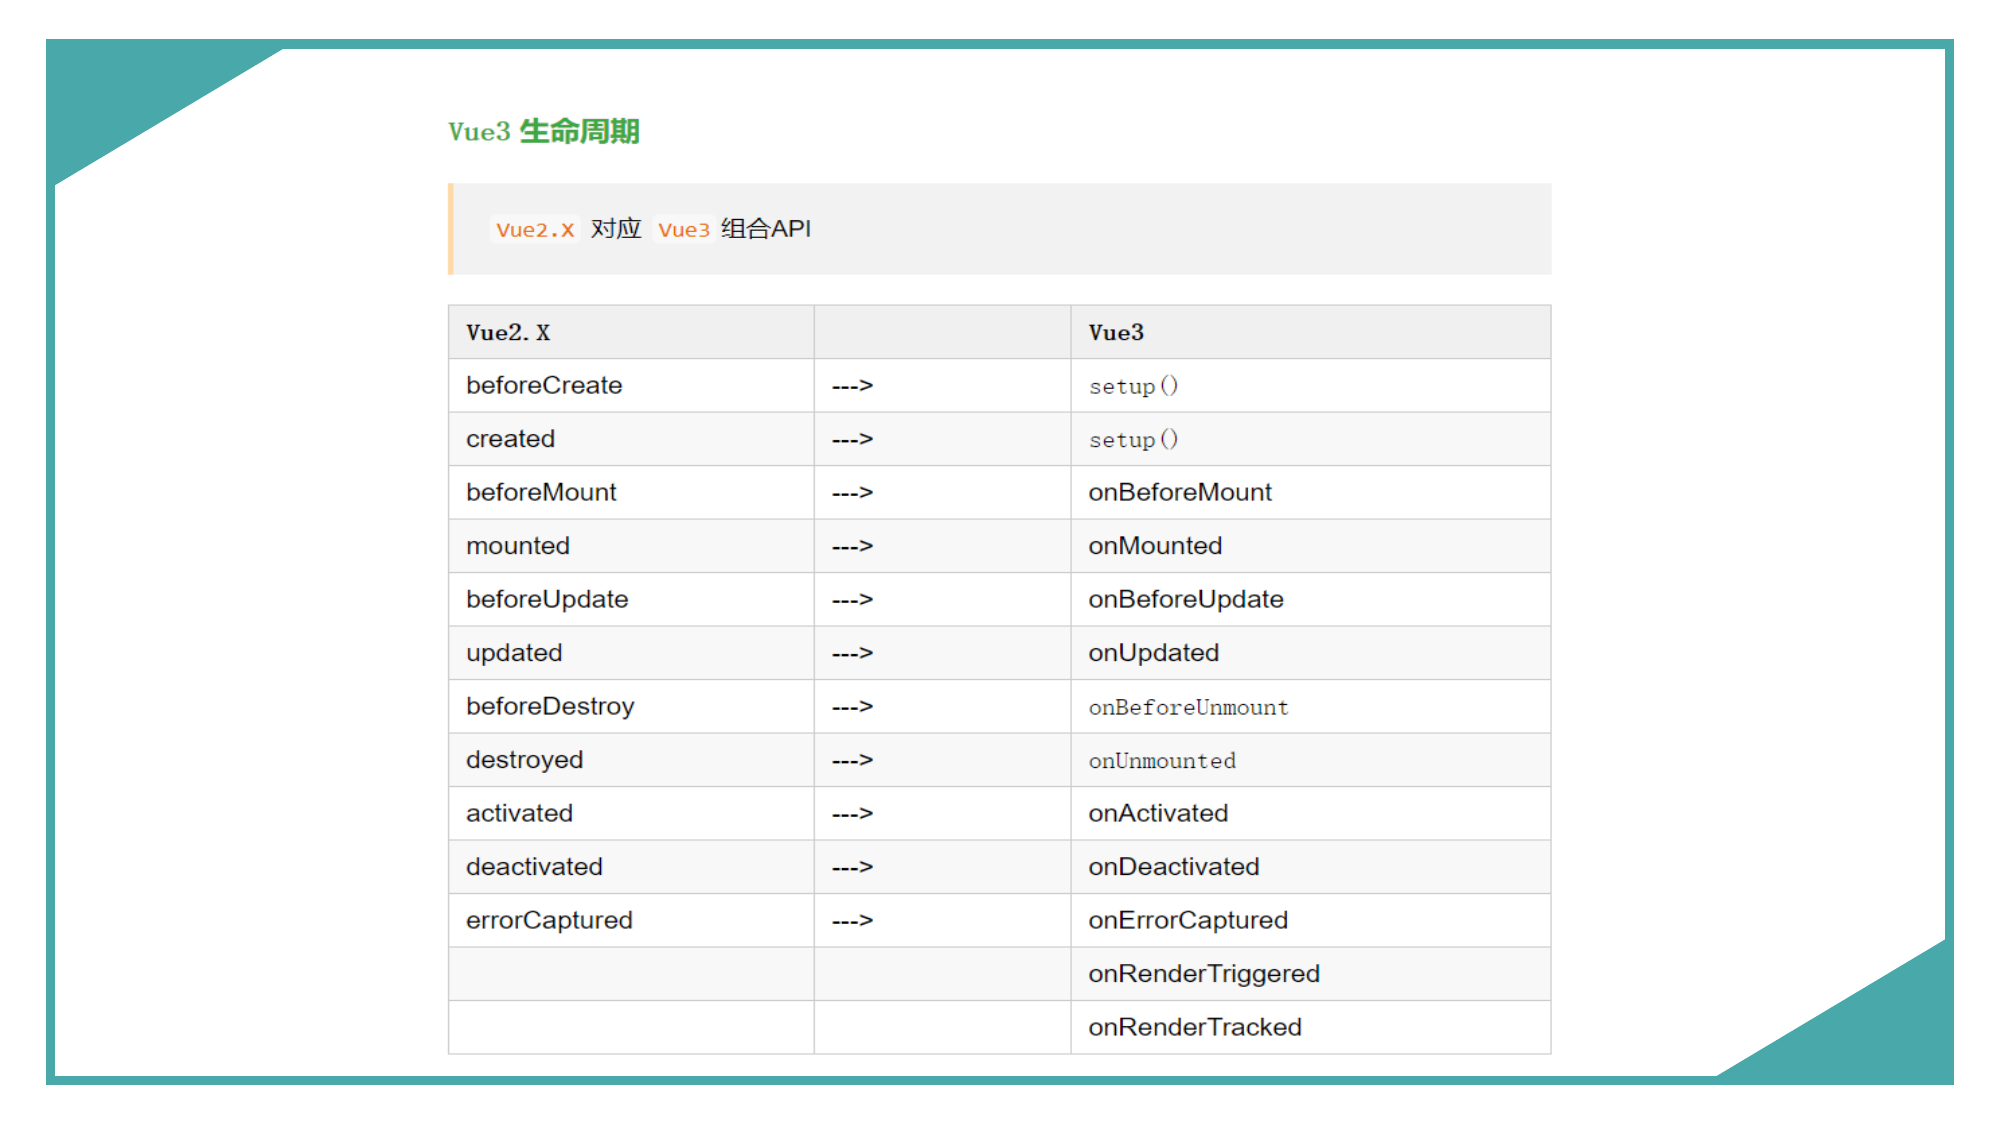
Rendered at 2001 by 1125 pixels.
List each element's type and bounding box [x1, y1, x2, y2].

text_box [50, 43, 1950, 1082]
text_box [49, 43, 295, 190]
picture [436, 68, 1564, 1064]
text_box [1705, 935, 1951, 1082]
